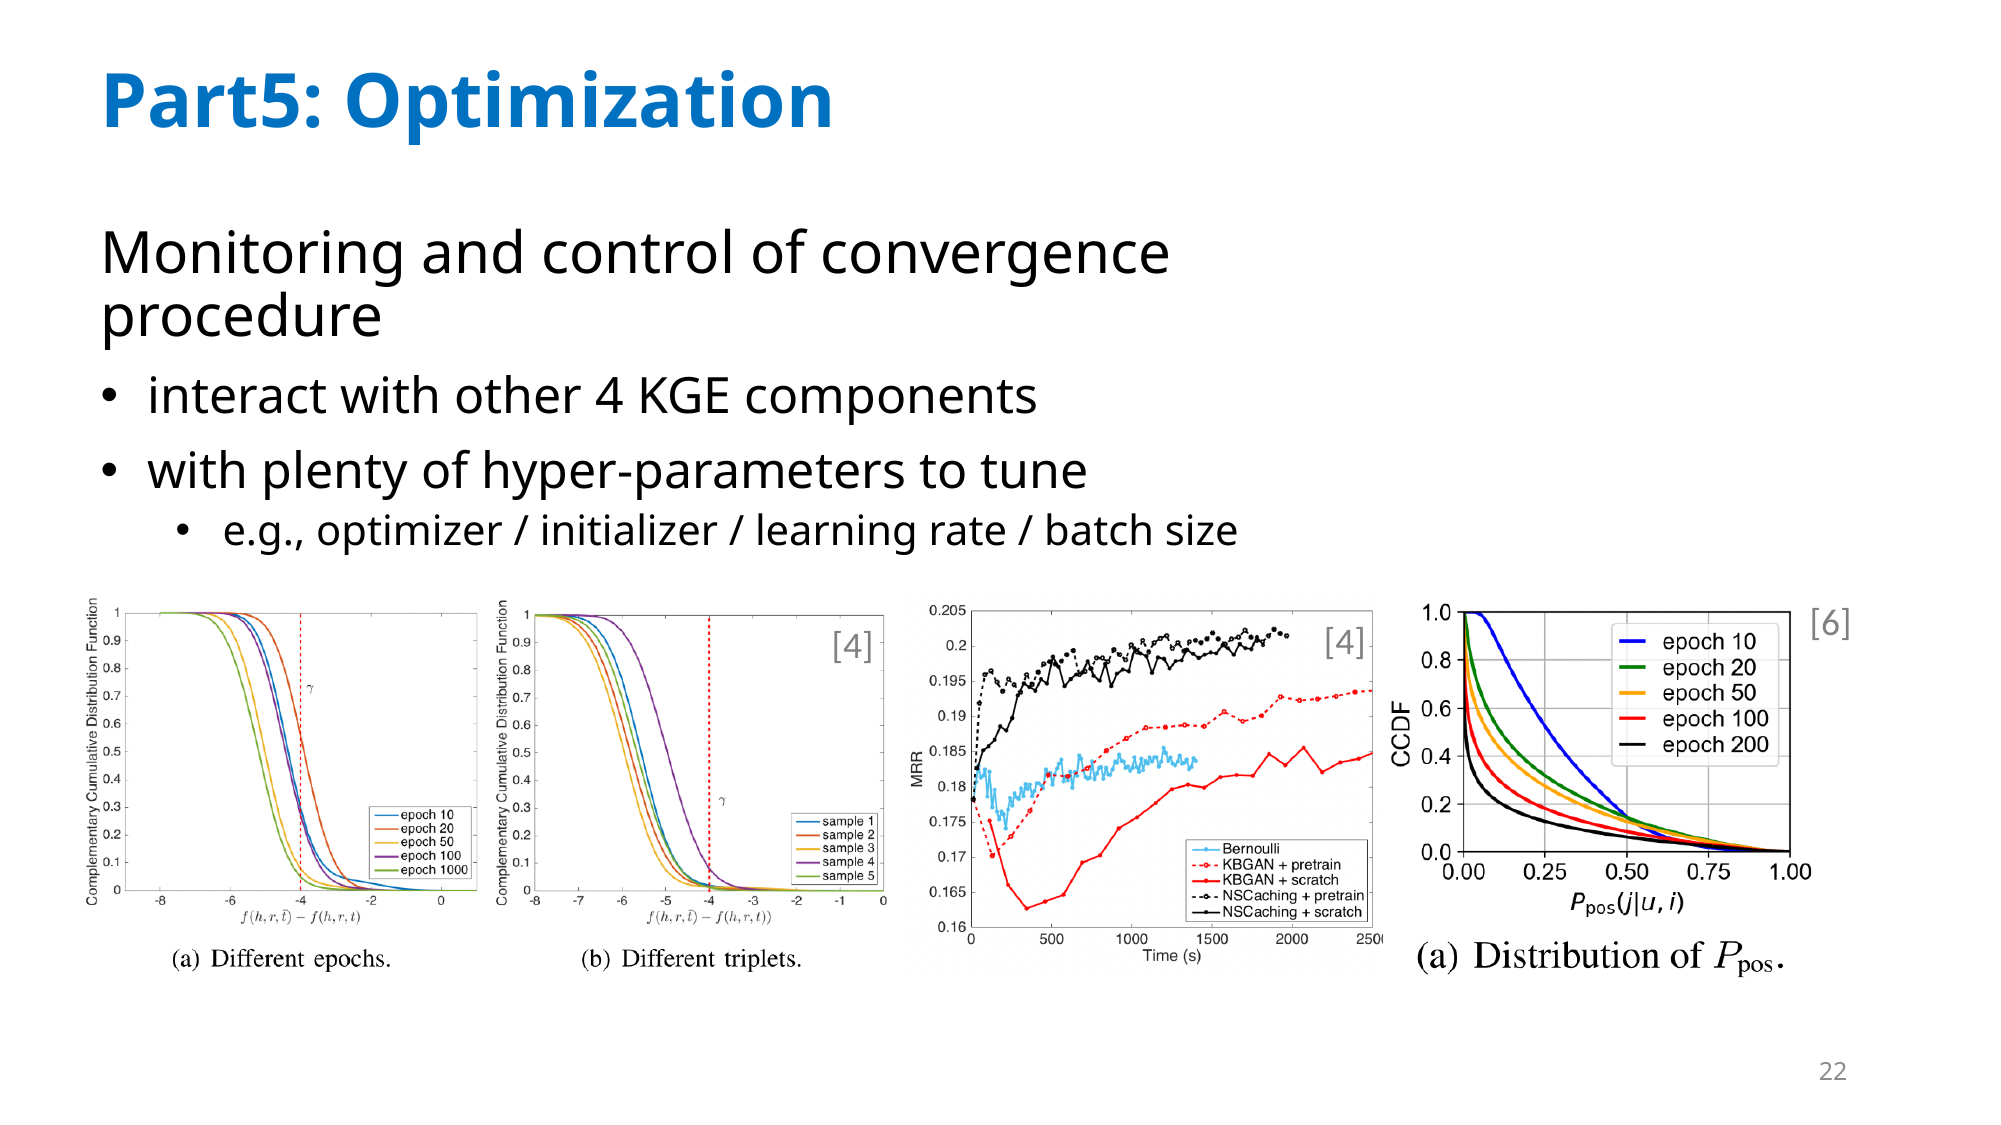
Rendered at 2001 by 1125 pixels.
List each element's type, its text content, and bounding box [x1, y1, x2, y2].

title Part5: Optimization [85, 0, 1639, 208]
text_box [6] [1818, 590, 1867, 650]
list Monitoring and control of convergence procedure interact with other 4 KGE components with plenty of hyper-parameters to tune e.g., optimizer / initializer / learning rate / batch size [85, 216, 1446, 572]
slide_number 22 [1412, 1042, 1863, 1103]
picture [75, 582, 901, 975]
picture [904, 590, 1818, 983]
